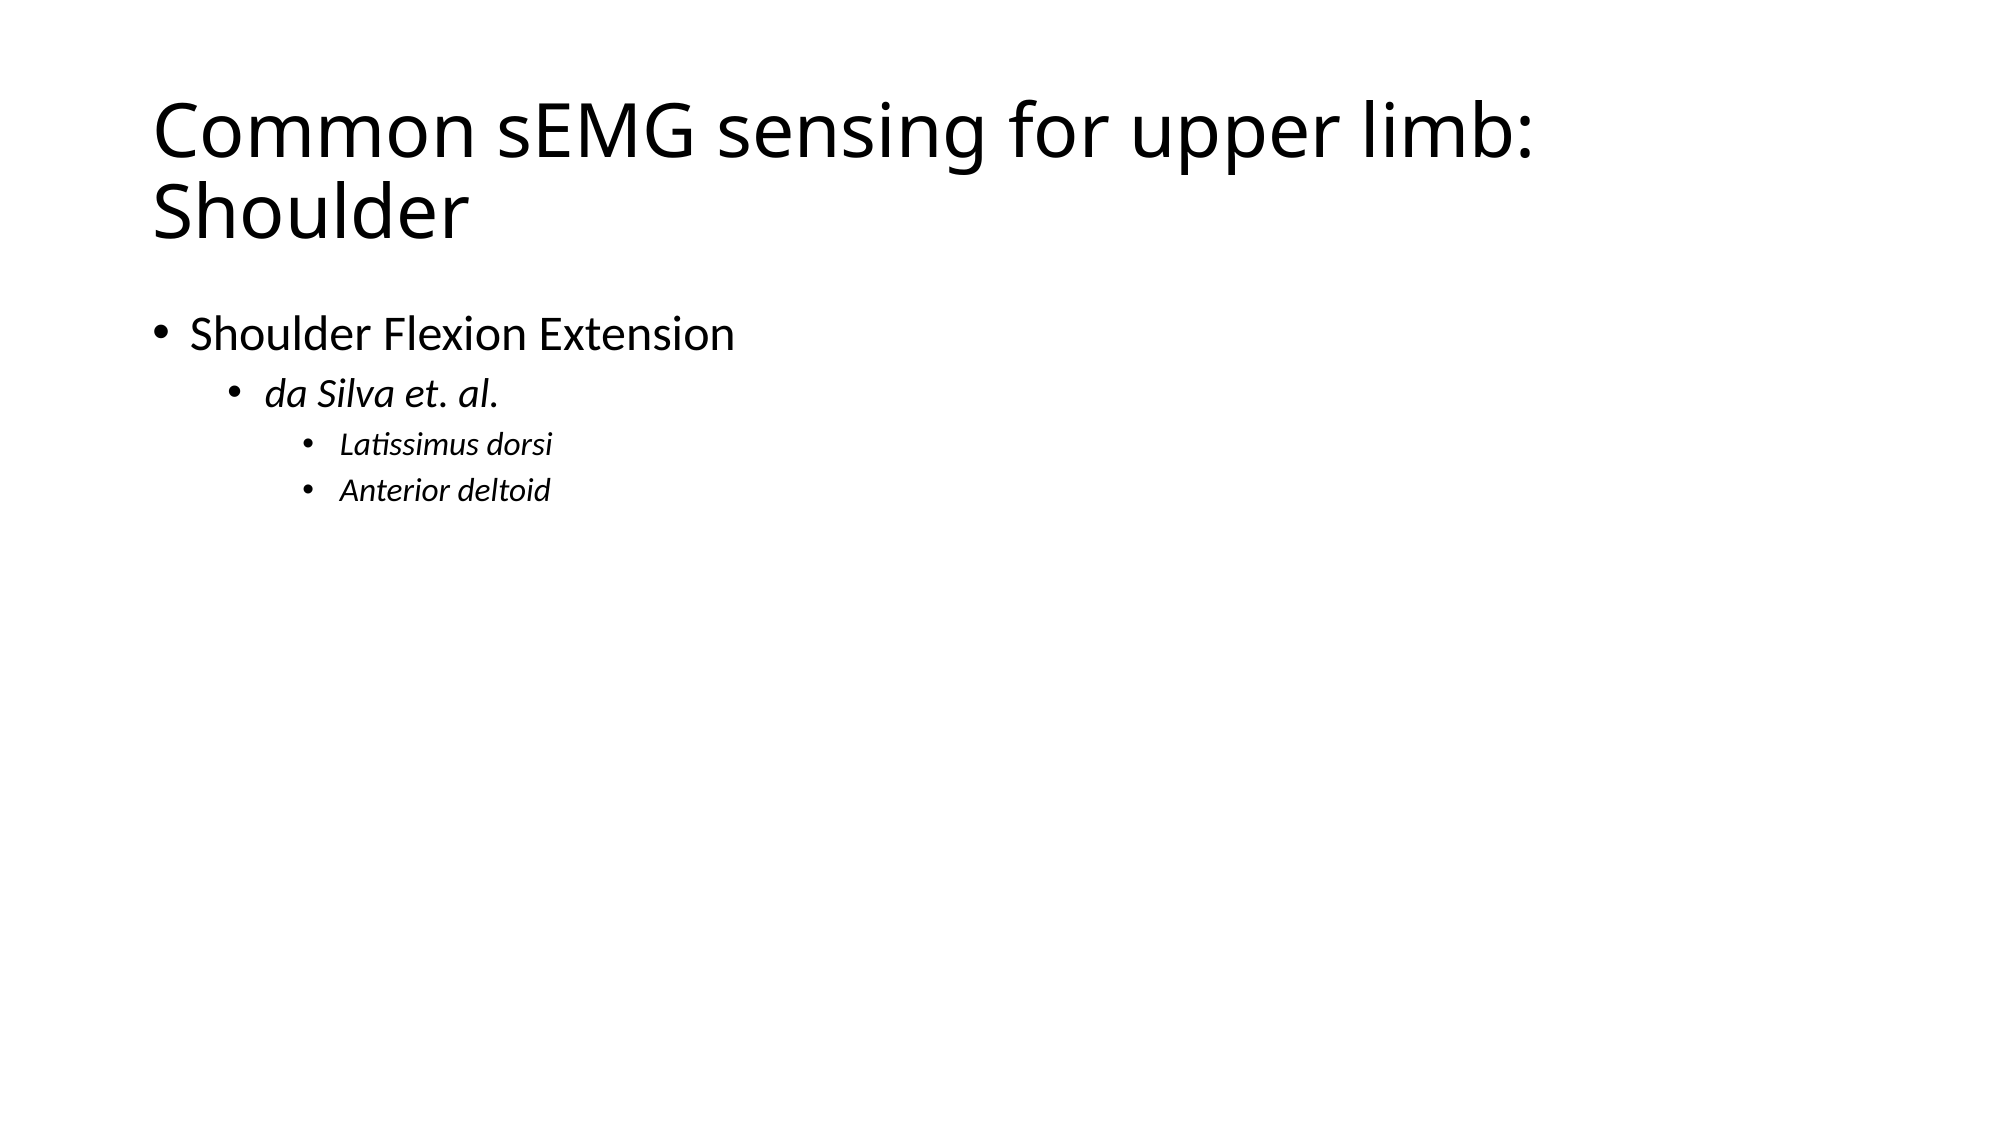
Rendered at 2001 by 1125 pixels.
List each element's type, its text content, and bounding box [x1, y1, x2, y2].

list Shoulder Flexion Extension da Silva et. al. Latissimus dorsi Anterior deltoid [137, 299, 1582, 1014]
title Common sEMG sensing for upper limb: Shoulder [137, 64, 1863, 282]
